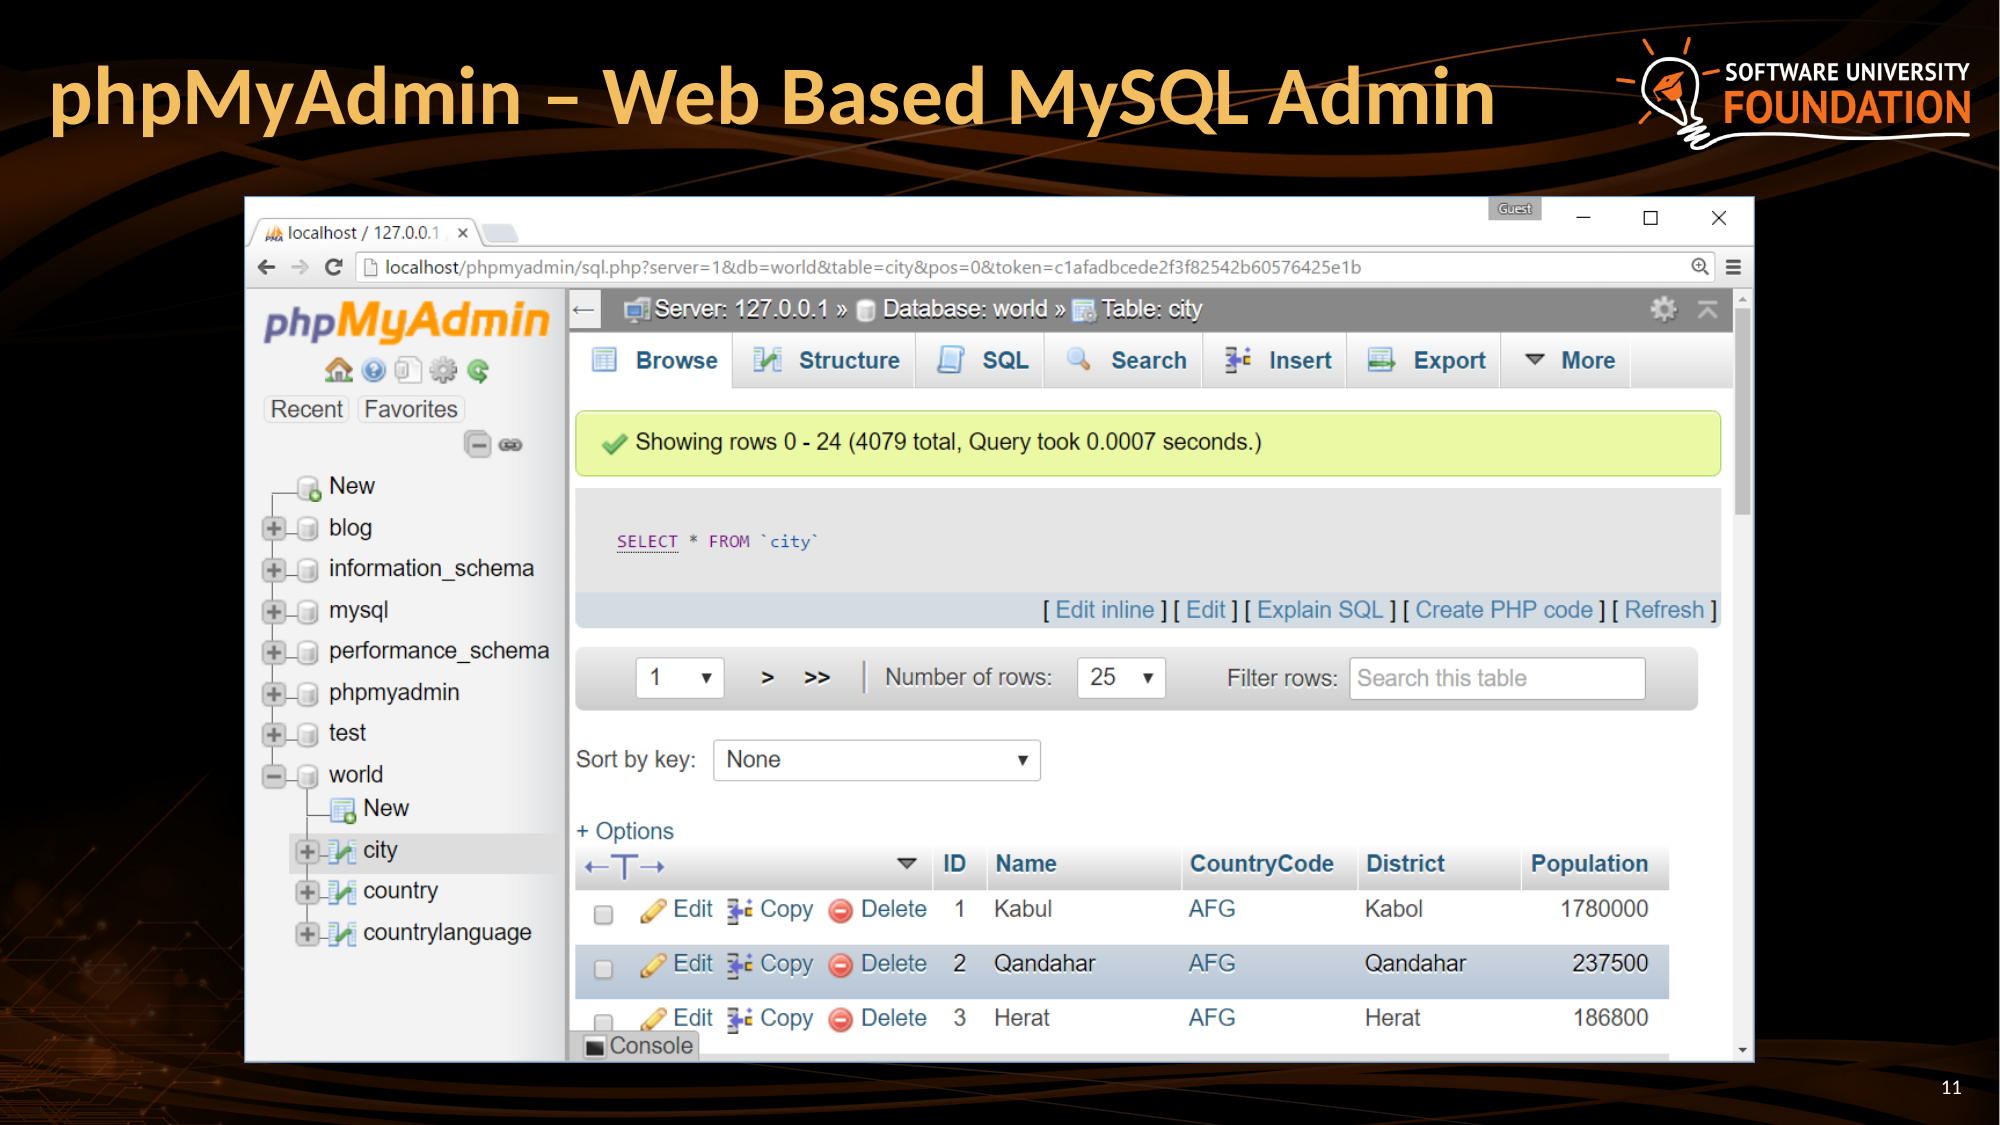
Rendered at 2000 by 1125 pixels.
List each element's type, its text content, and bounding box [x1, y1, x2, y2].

slide_number 11 [1897, 1070, 1968, 1103]
picture [0, 0, 2000, 1125]
title phpMyAdmin – Web Based MySQL Admin [30, 6, 1602, 189]
